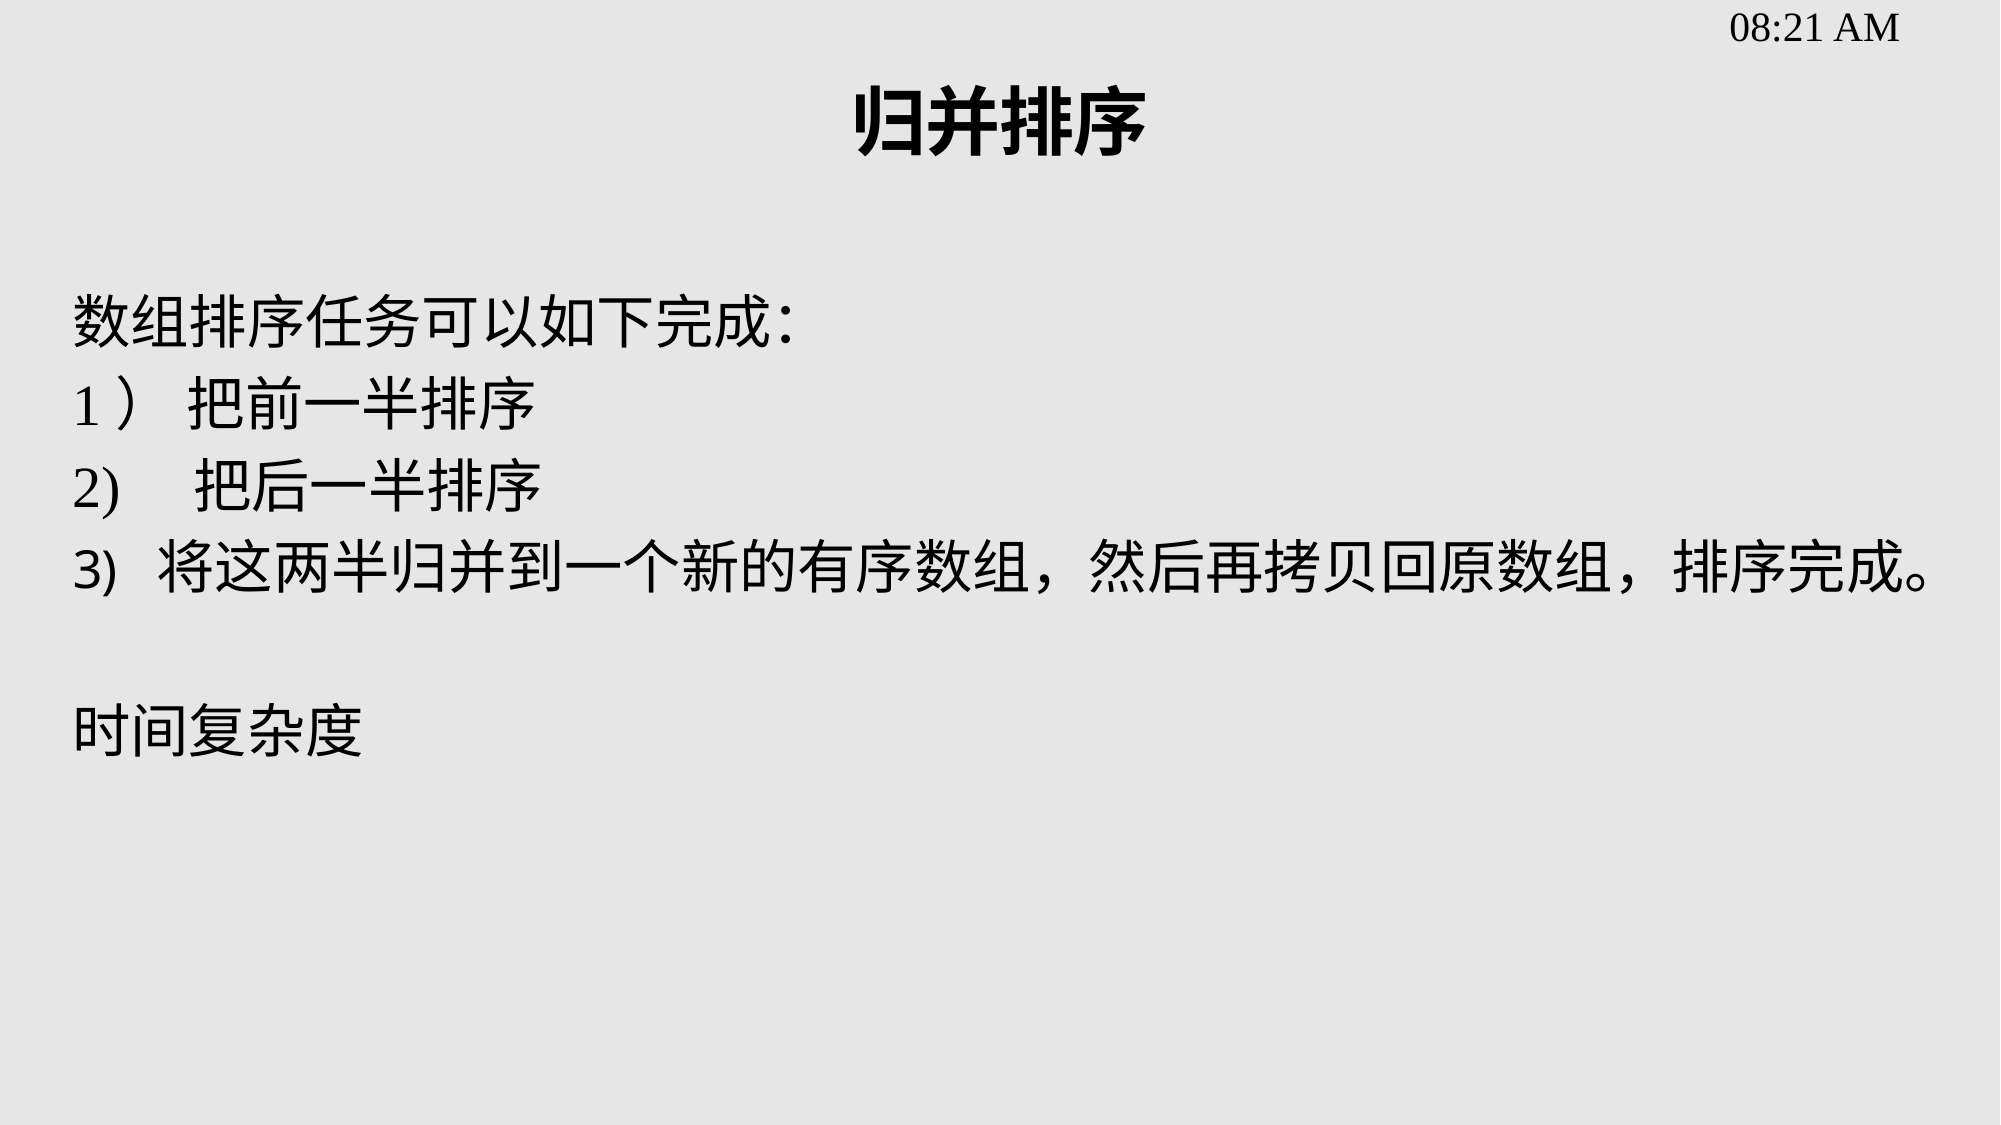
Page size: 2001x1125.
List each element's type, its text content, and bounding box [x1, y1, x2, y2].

title 归并排序 [96, 75, 1904, 166]
